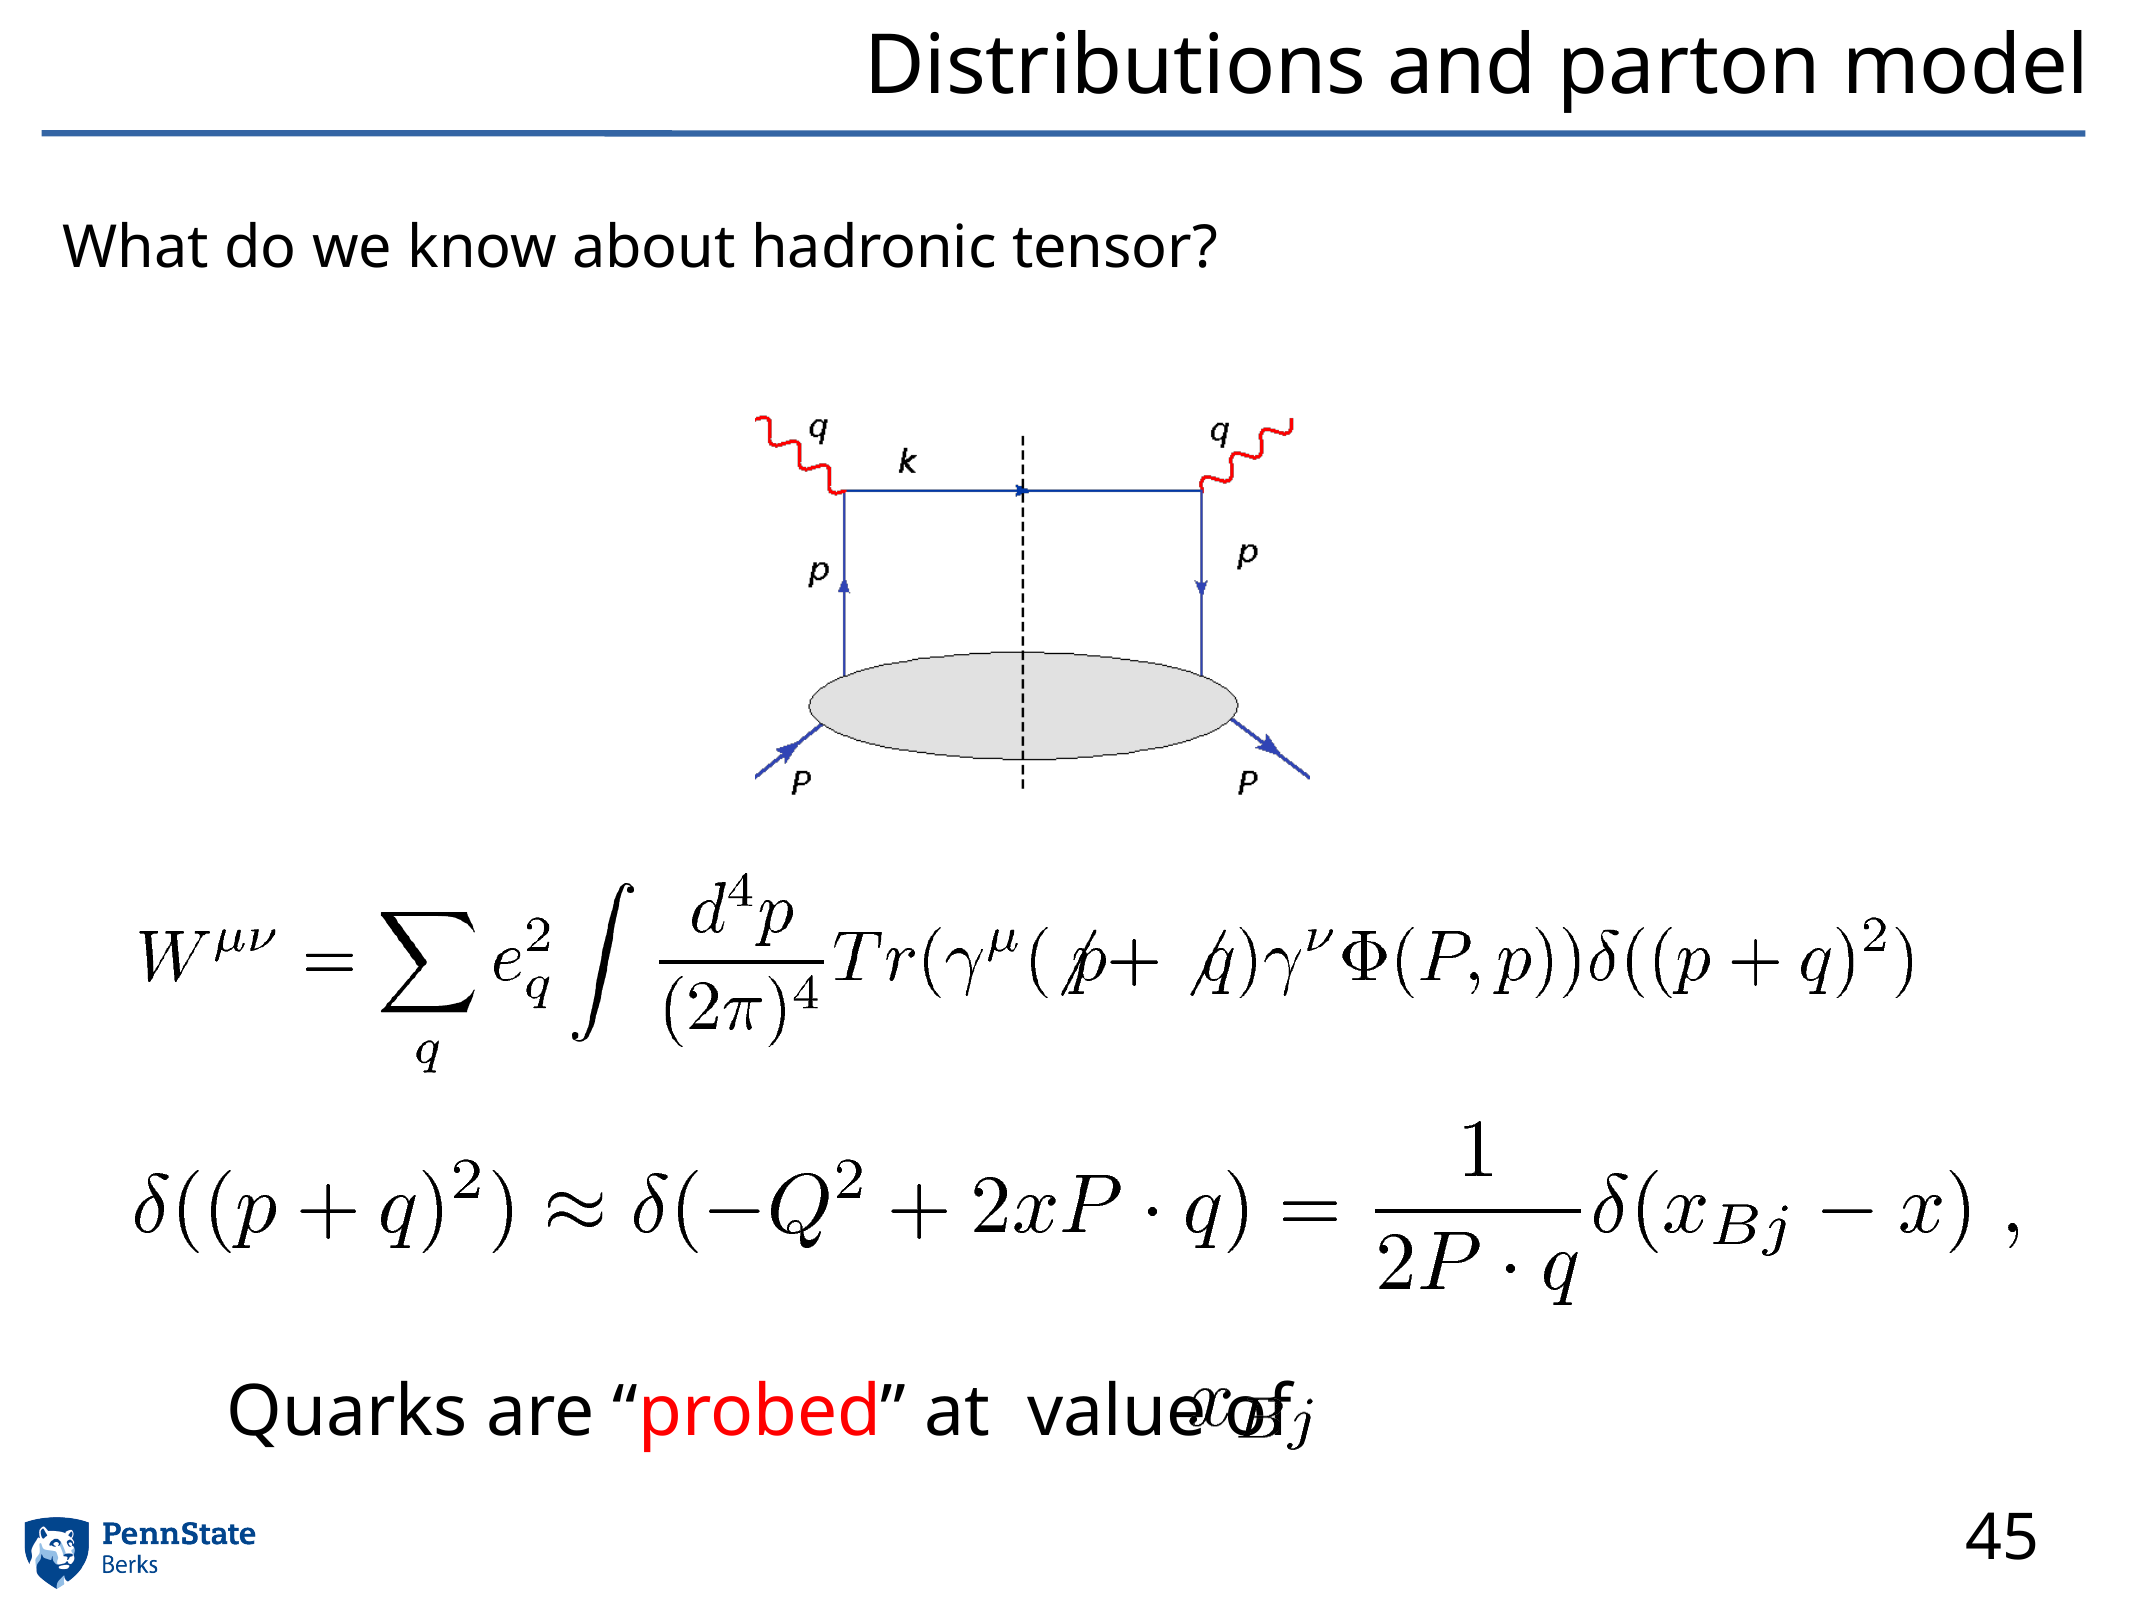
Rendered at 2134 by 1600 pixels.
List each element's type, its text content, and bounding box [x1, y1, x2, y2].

text_box Quarks are “probed” at value of [186, 1368, 1806, 1454]
text_box Distributions and parton model [41, 16, 2133, 227]
picture [124, 1110, 2034, 1310]
picture [755, 411, 1310, 802]
picture [130, 868, 1930, 1076]
picture [1181, 1378, 1331, 1454]
text_box What do we know about hadronic tensor? [41, 209, 2100, 546]
picture [17, 1511, 260, 1595]
